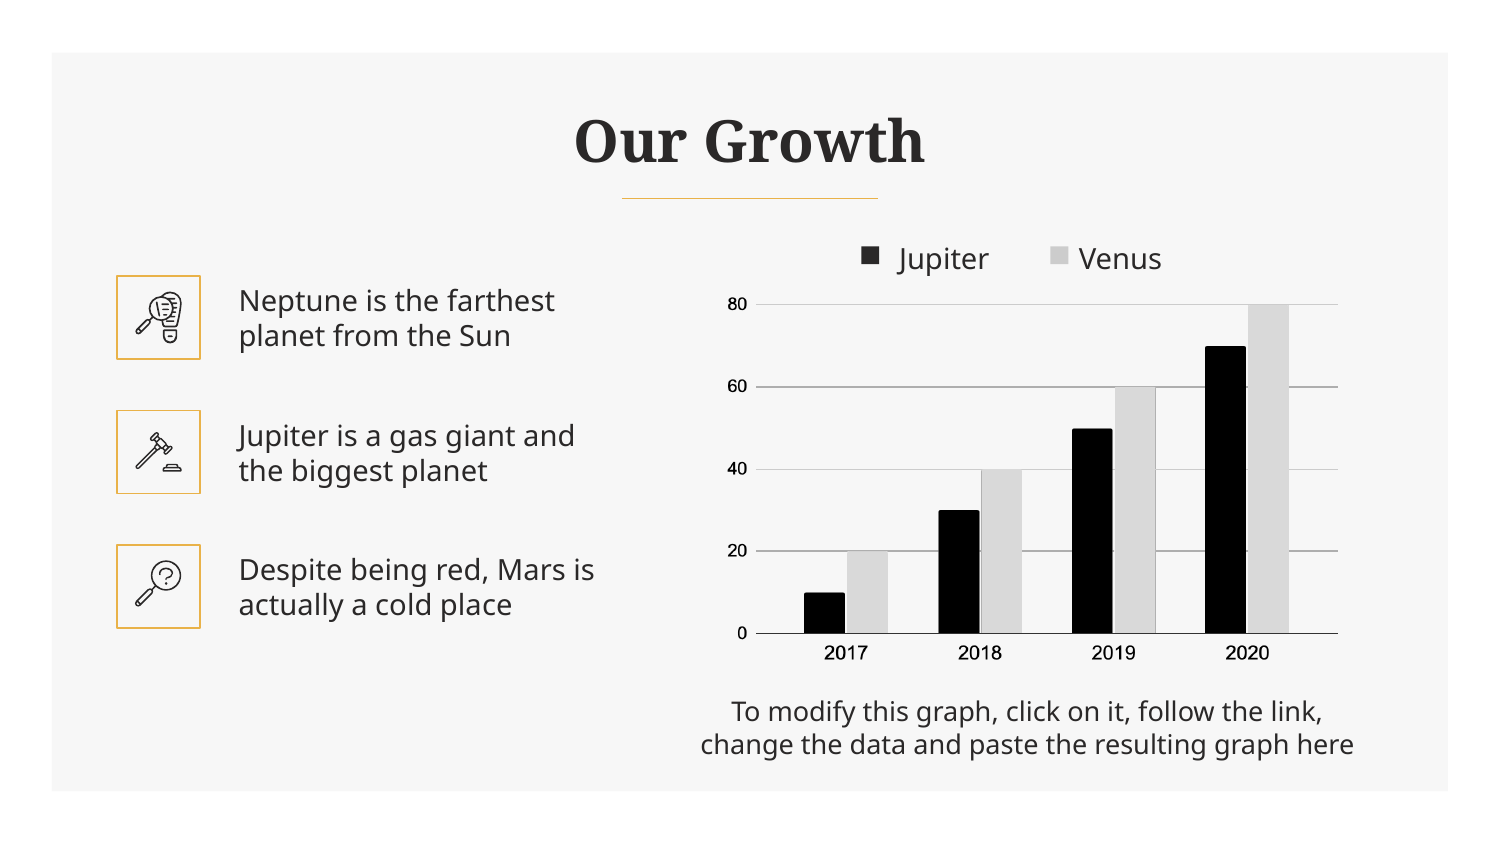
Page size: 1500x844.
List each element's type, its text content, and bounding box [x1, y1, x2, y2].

picture [696, 274, 1358, 683]
subtitle Jupiter [884, 222, 1014, 273]
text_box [116, 275, 201, 360]
subtitle Despite being red, Mars is actually a cold place [223, 560, 614, 613]
subtitle Neptune is the farthest planet from the Sun [223, 291, 614, 344]
subtitle Jupiter is a gas giant and the biggest planet [223, 426, 614, 478]
subtitle Venus [1063, 222, 1194, 273]
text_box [116, 544, 201, 629]
text_box [1050, 246, 1069, 265]
text_box To modify this graph, click on it, follow the link, change the data and paste the resulting graph here [671, 701, 1384, 753]
text_box [861, 246, 880, 265]
title Our Growth [117, 89, 1383, 161]
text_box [116, 410, 201, 494]
